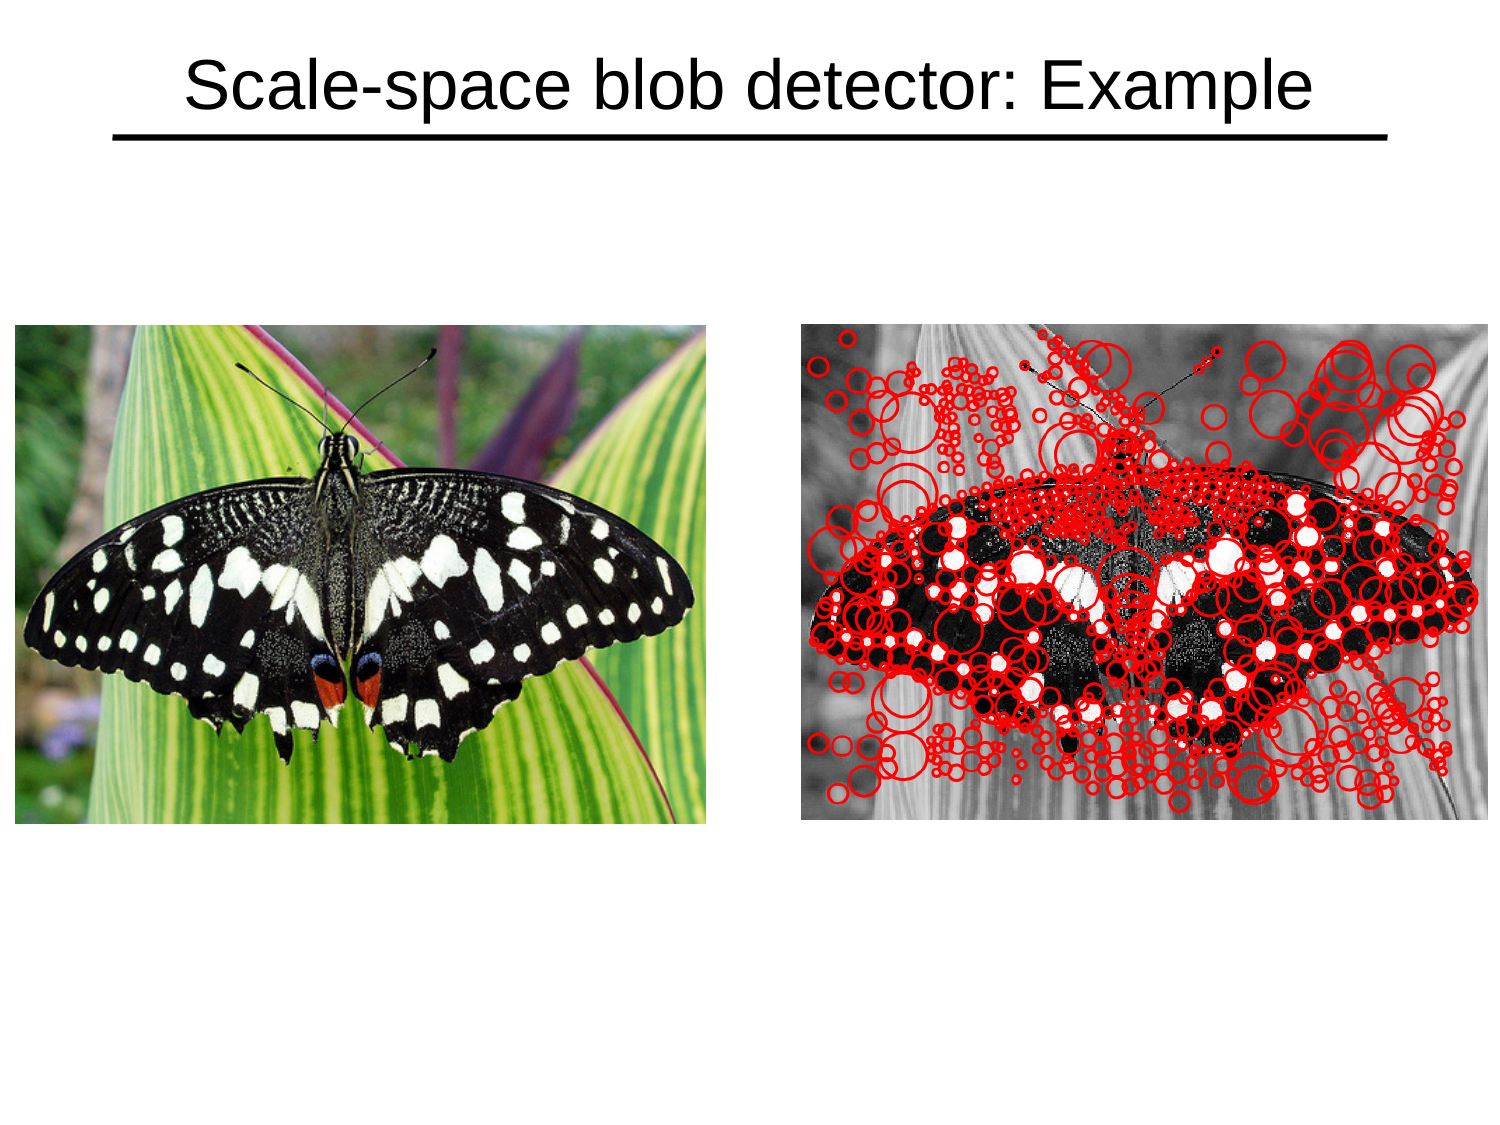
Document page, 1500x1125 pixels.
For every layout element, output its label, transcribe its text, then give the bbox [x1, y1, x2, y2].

picture [15, 325, 707, 825]
title Scale-space blob detector: Example [112, 12, 1388, 151]
picture [801, 324, 1488, 821]
